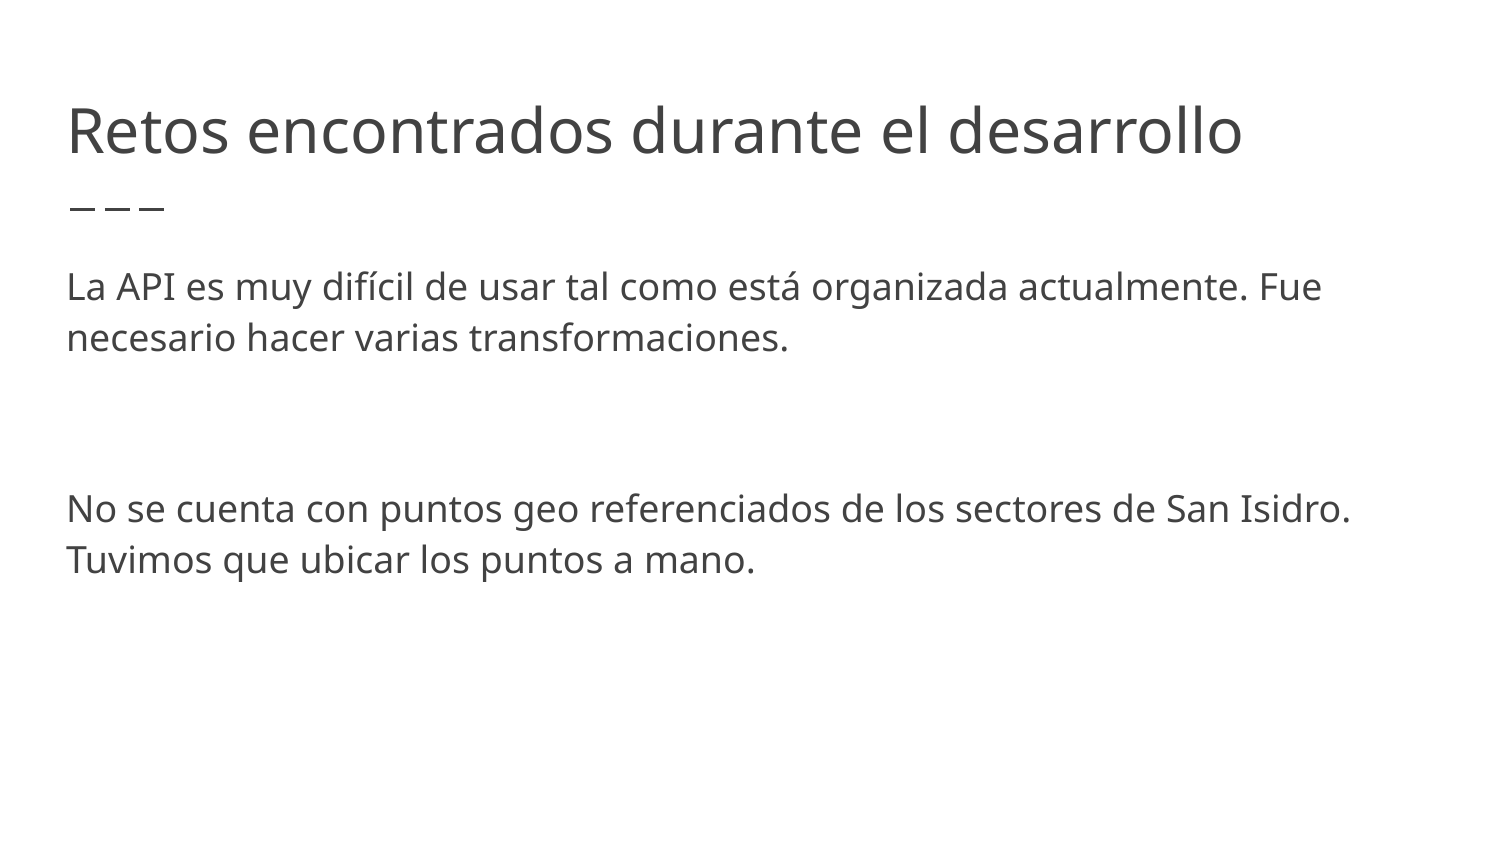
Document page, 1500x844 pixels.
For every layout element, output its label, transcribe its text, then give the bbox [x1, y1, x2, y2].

title Retos encontrados durante el desarrollo [51, 61, 1449, 182]
list La API es muy difícil de usar tal como está organizada actualmente. Fue necesario hacer varias transformaciones. No se cuenta con puntos geo referenciados de los sectores de San Isidro. Tuvimos que ubicar los puntos a mano. [51, 240, 1449, 750]
